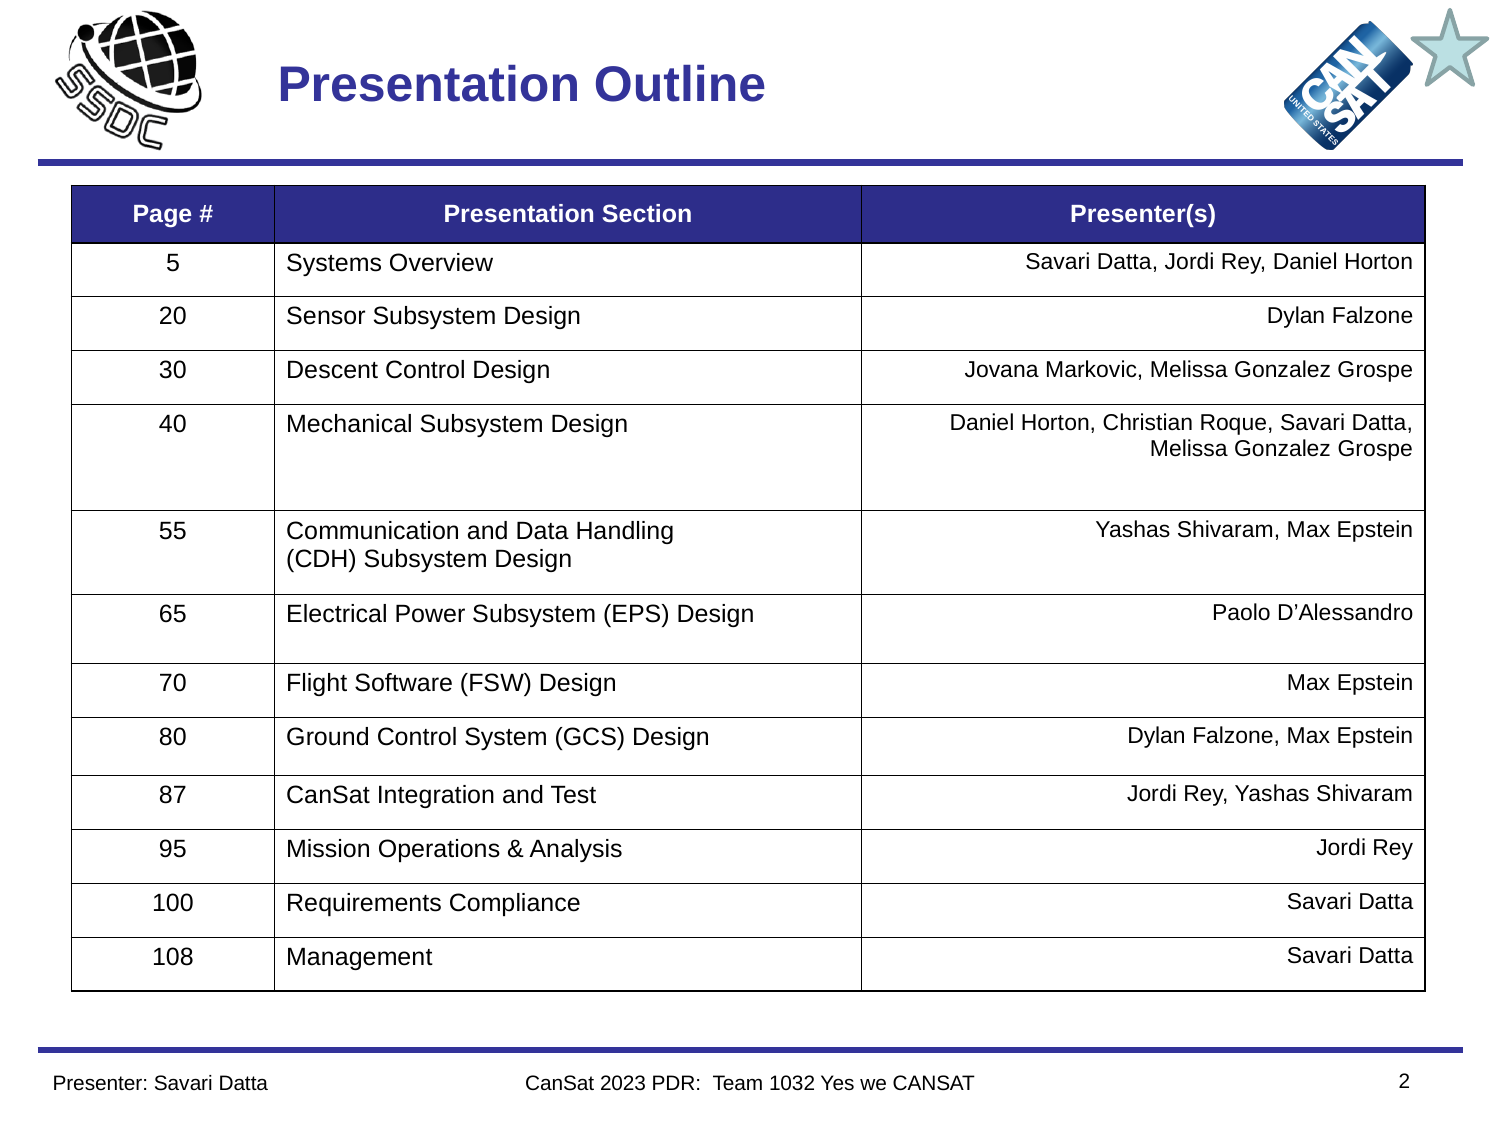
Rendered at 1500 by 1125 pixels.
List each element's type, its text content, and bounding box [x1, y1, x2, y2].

table_cell 95 [72, 830, 274, 883]
table_cell Electrical Power Subsystem (EPS) Design​ [275, 595, 861, 663]
table_cell Max Epstein [862, 664, 1424, 717]
picture [10, 6, 263, 153]
table_cell Daniel Horton, Christian Roque, Savari Datta, Melissa Gonzalez Grospe [862, 405, 1424, 510]
table_cell Jordi Rey, Yashas Shivaram [862, 776, 1424, 829]
table_cell Jovana Markovic, Melissa Gonzalez Grospe [862, 351, 1424, 404]
table_cell 87 [72, 776, 274, 829]
table_cell Savari Datta​ [862, 884, 1424, 937]
table_cell Savari Datta [862, 938, 1424, 990]
table_cell 70 [72, 664, 274, 717]
table_cell Yashas Shivaram, Max Epstein [862, 511, 1424, 594]
table_header Presentation Section​ [275, 186, 861, 242]
table_cell 55 [72, 511, 274, 594]
table_cell Descent Control Design​ [275, 351, 861, 404]
table_cell Systems Overview​ [275, 244, 861, 296]
footer CanSat 2023 PDR: Team 1032 Yes we CANSAT [450, 1062, 1050, 1103]
table_cell 20 [72, 297, 274, 350]
table_cell Savari Datta, Jordi Rey, Daniel Horton [862, 244, 1424, 296]
table_cell 30 [72, 351, 274, 404]
table_cell Mechanical Subsystem Design​ [275, 405, 861, 510]
text_box Presenter: Savari Datta [37, 1062, 413, 1103]
table_cell Ground Control System (GCS) Design​ [275, 718, 861, 775]
table_header Presenter(s)​ [862, 186, 1424, 242]
slide_number 2 [1312, 1059, 1425, 1100]
picture [1284, 21, 1413, 150]
table_header Page #​ [72, 186, 274, 242]
table_cell 108 [72, 938, 274, 990]
table_cell Dylan Falzone, Max Epstein [862, 718, 1424, 775]
table_cell Paolo D’Alessandro [862, 595, 1424, 663]
table_cell Management​ [275, 938, 861, 990]
table_cell Requirements Compliance​ [275, 884, 861, 937]
table_cell 5​ [72, 244, 274, 296]
table_cell 65 [72, 595, 274, 663]
text_box [1412, 9, 1488, 85]
table_cell Dylan Falzone [862, 297, 1424, 350]
table_cell Communication and Data Handling (CDH) Subsystem Design​ [275, 511, 861, 594]
table_cell CanSat Integration and Test​ [275, 776, 861, 829]
table_cell 40 [72, 405, 274, 510]
table_cell Jordi Rey​ [862, 830, 1424, 883]
table_cell 100 [72, 884, 274, 937]
table_cell Sensor Subsystem Design​ [275, 297, 861, 350]
table_cell 80 [72, 718, 274, 775]
title Presentation Outline [266, 12, 1238, 150]
table_cell Flight Software (FSW) Design​ [275, 664, 861, 717]
table_cell Mission Operations & Analysis​ [275, 830, 861, 883]
